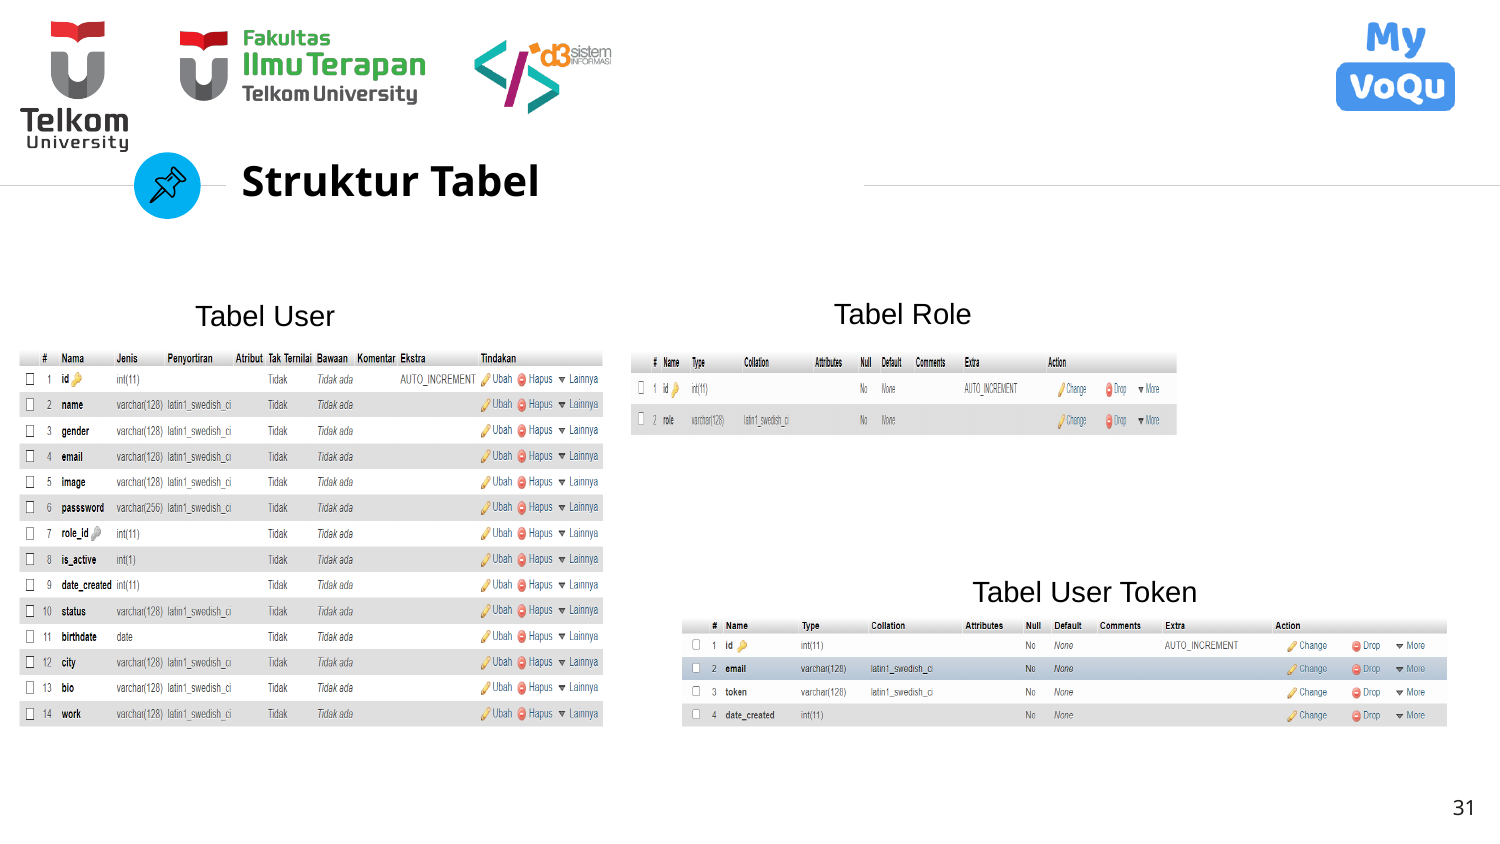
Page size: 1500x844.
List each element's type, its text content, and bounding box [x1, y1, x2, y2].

picture [680, 616, 1449, 730]
slide_number 31 [1401, 779, 1492, 844]
picture [445, 0, 645, 141]
picture [163, 13, 442, 118]
picture [20, 21, 128, 152]
picture [17, 350, 606, 730]
picture [1336, 0, 1455, 111]
text_box Tabel User [180, 289, 351, 340]
picture [630, 350, 1178, 439]
text_box Tabel Role [819, 287, 988, 338]
title Struktur Tabel [226, 143, 863, 215]
text_box Tabel User Token [957, 566, 1213, 615]
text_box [150, 166, 186, 203]
